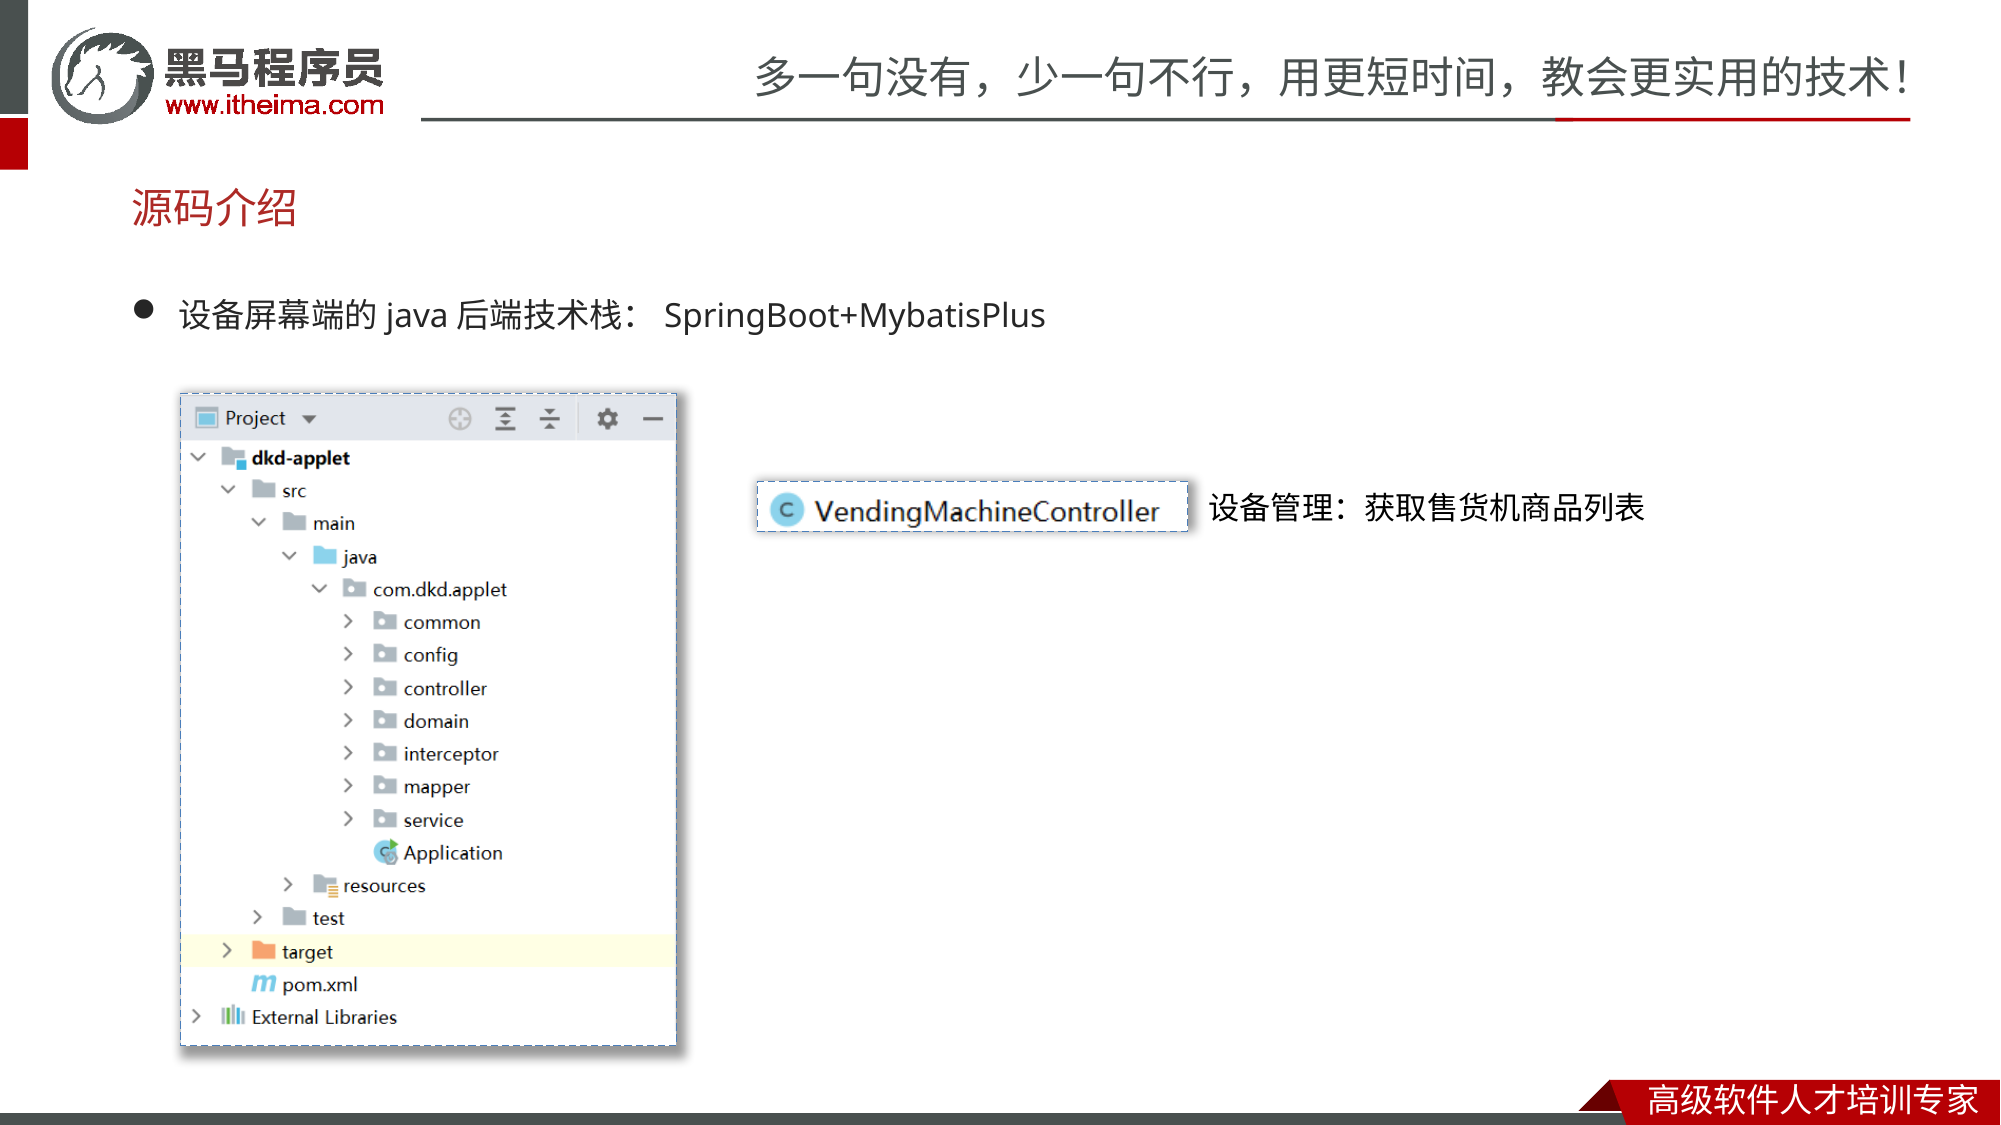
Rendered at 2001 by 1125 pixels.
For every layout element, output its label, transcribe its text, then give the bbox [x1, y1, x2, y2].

list 设备屏幕端的java后端技术栈：SpringBoot+MybatisPlus [116, 266, 1978, 569]
text_box 设备管理：获取售货机商品列表 [1193, 431, 2000, 534]
picture [180, 393, 677, 1046]
picture [50, 26, 384, 125]
title 源码介绍 [116, 164, 1872, 250]
picture [757, 480, 1188, 532]
